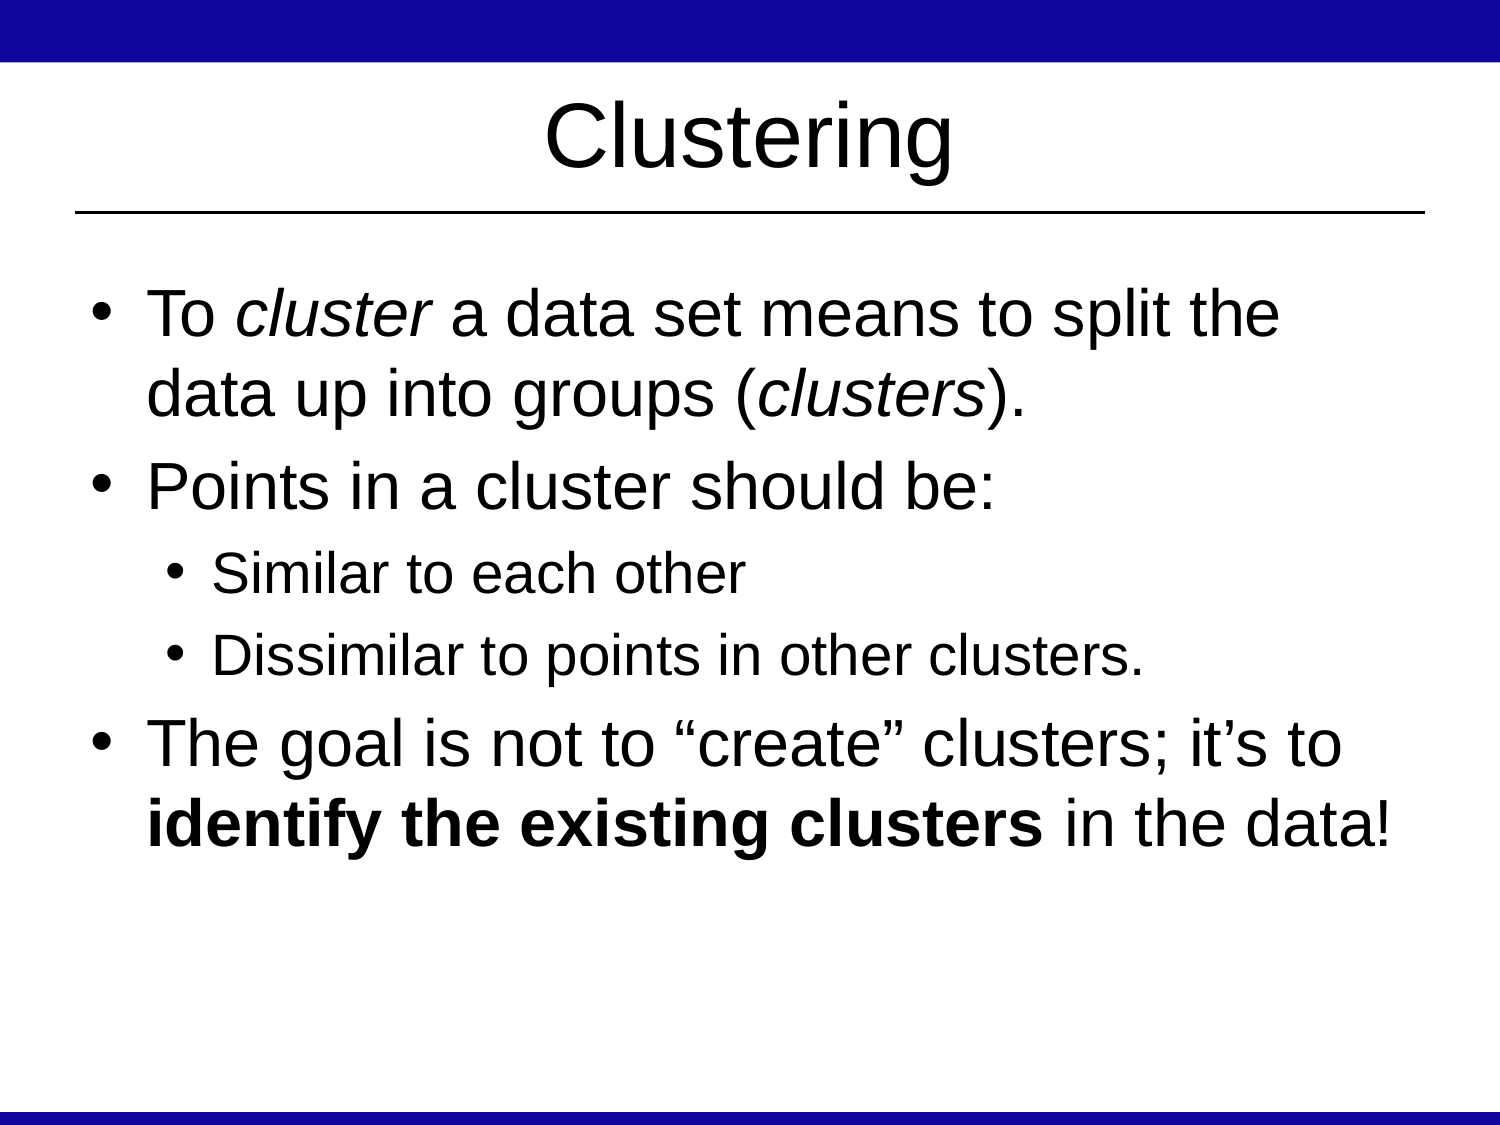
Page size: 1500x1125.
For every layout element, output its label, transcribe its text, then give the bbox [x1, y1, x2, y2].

list To cluster a data set means to split the data up into groups (clusters). Points in a cluster should be: Similar to each other Dissimilar to points in other clusters. The goal is not to “create” clusters; it’s to identify the existing clusters in the data! [75, 262, 1425, 1005]
title Clustering [75, 37, 1425, 225]
